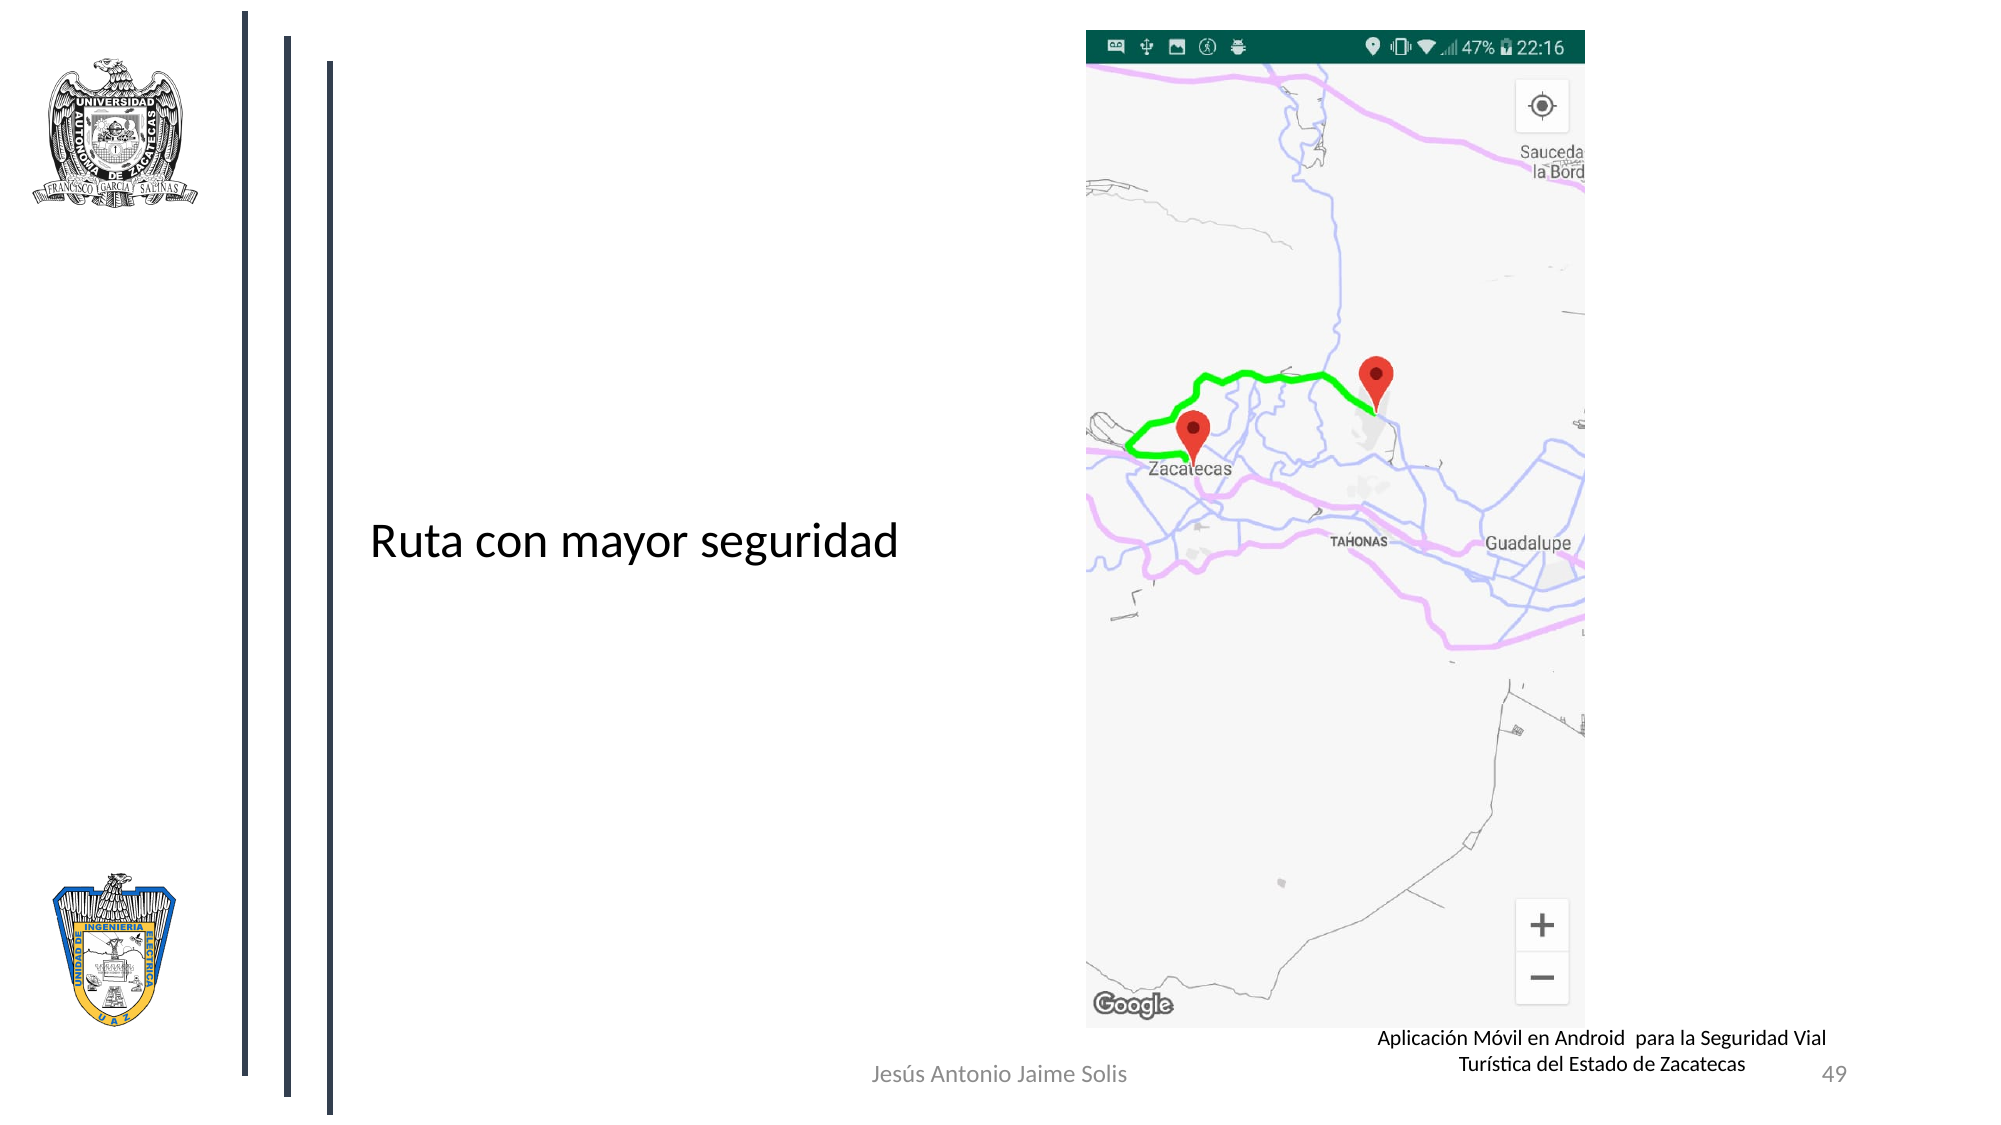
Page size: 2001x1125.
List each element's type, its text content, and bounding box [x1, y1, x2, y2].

footer Jesús Antonio Jaime Solis [662, 1042, 1338, 1103]
picture [32, 58, 198, 208]
picture [1085, 30, 1585, 1028]
slide_number 49 [1412, 1042, 1863, 1103]
text_box Ruta con mayor seguridad [355, 500, 1029, 576]
picture [50, 871, 179, 1030]
